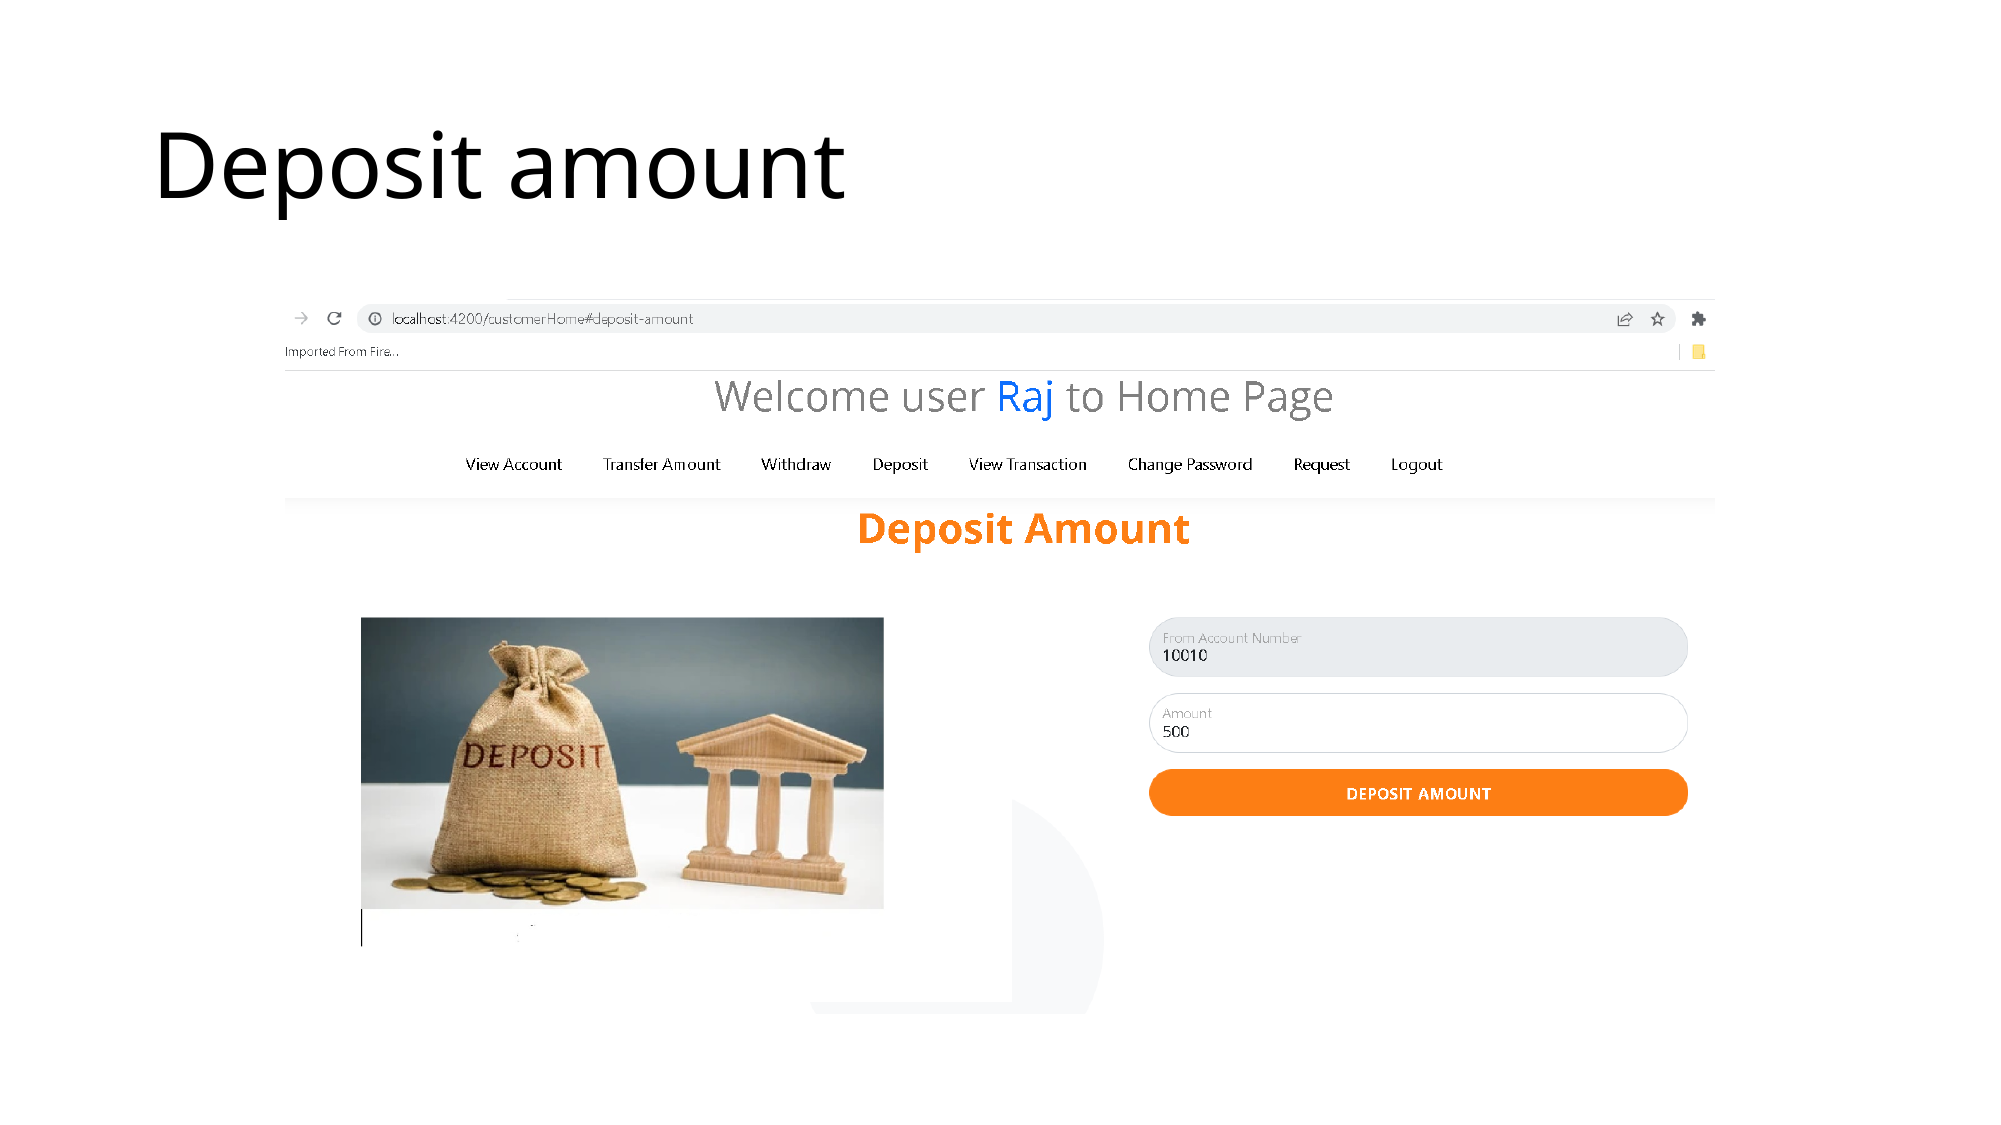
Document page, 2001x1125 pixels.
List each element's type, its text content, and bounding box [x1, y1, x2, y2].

title Deposit amount [137, 59, 1863, 278]
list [285, 299, 1715, 1014]
